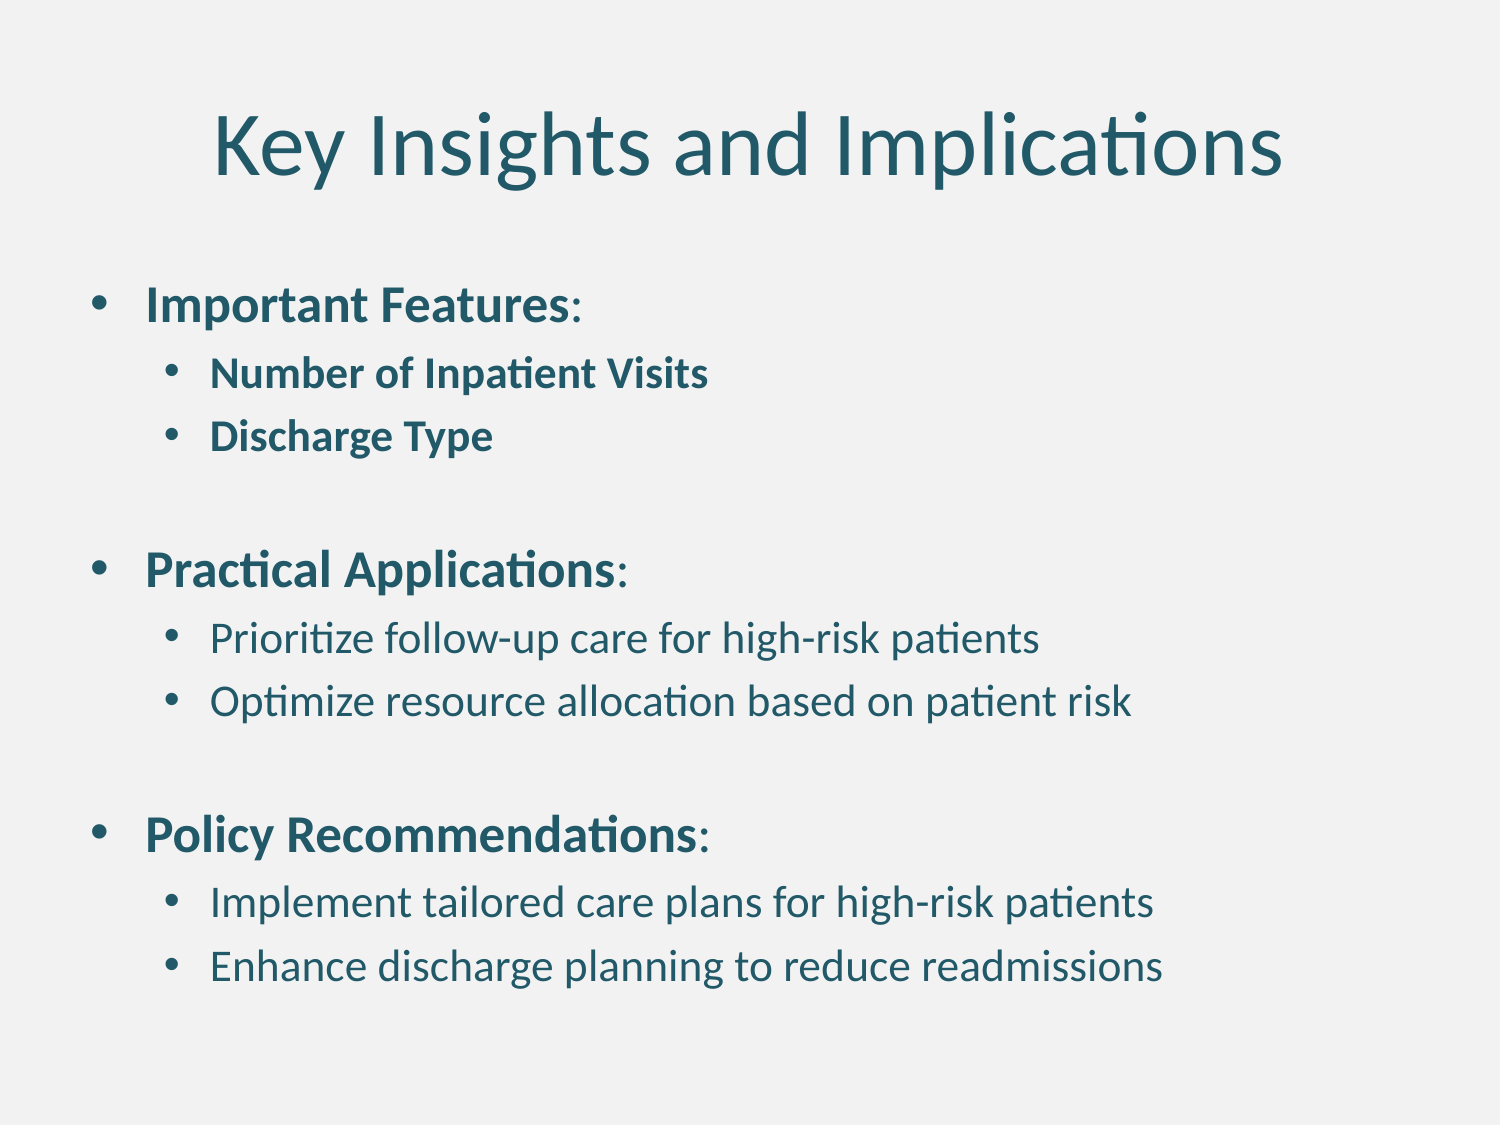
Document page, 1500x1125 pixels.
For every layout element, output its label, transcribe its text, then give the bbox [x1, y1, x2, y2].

list Important Features: Number of Inpatient Visits Discharge Type Practical Applications: Prioritize follow-up care for high-risk patients Optimize resource allocation based on patient risk Policy Recommendations: Implement tailored care plans for high-risk patients Enhance discharge planning to reduce readmissions [75, 262, 1465, 1005]
title Key Insights and Implications [75, 45, 1425, 233]
